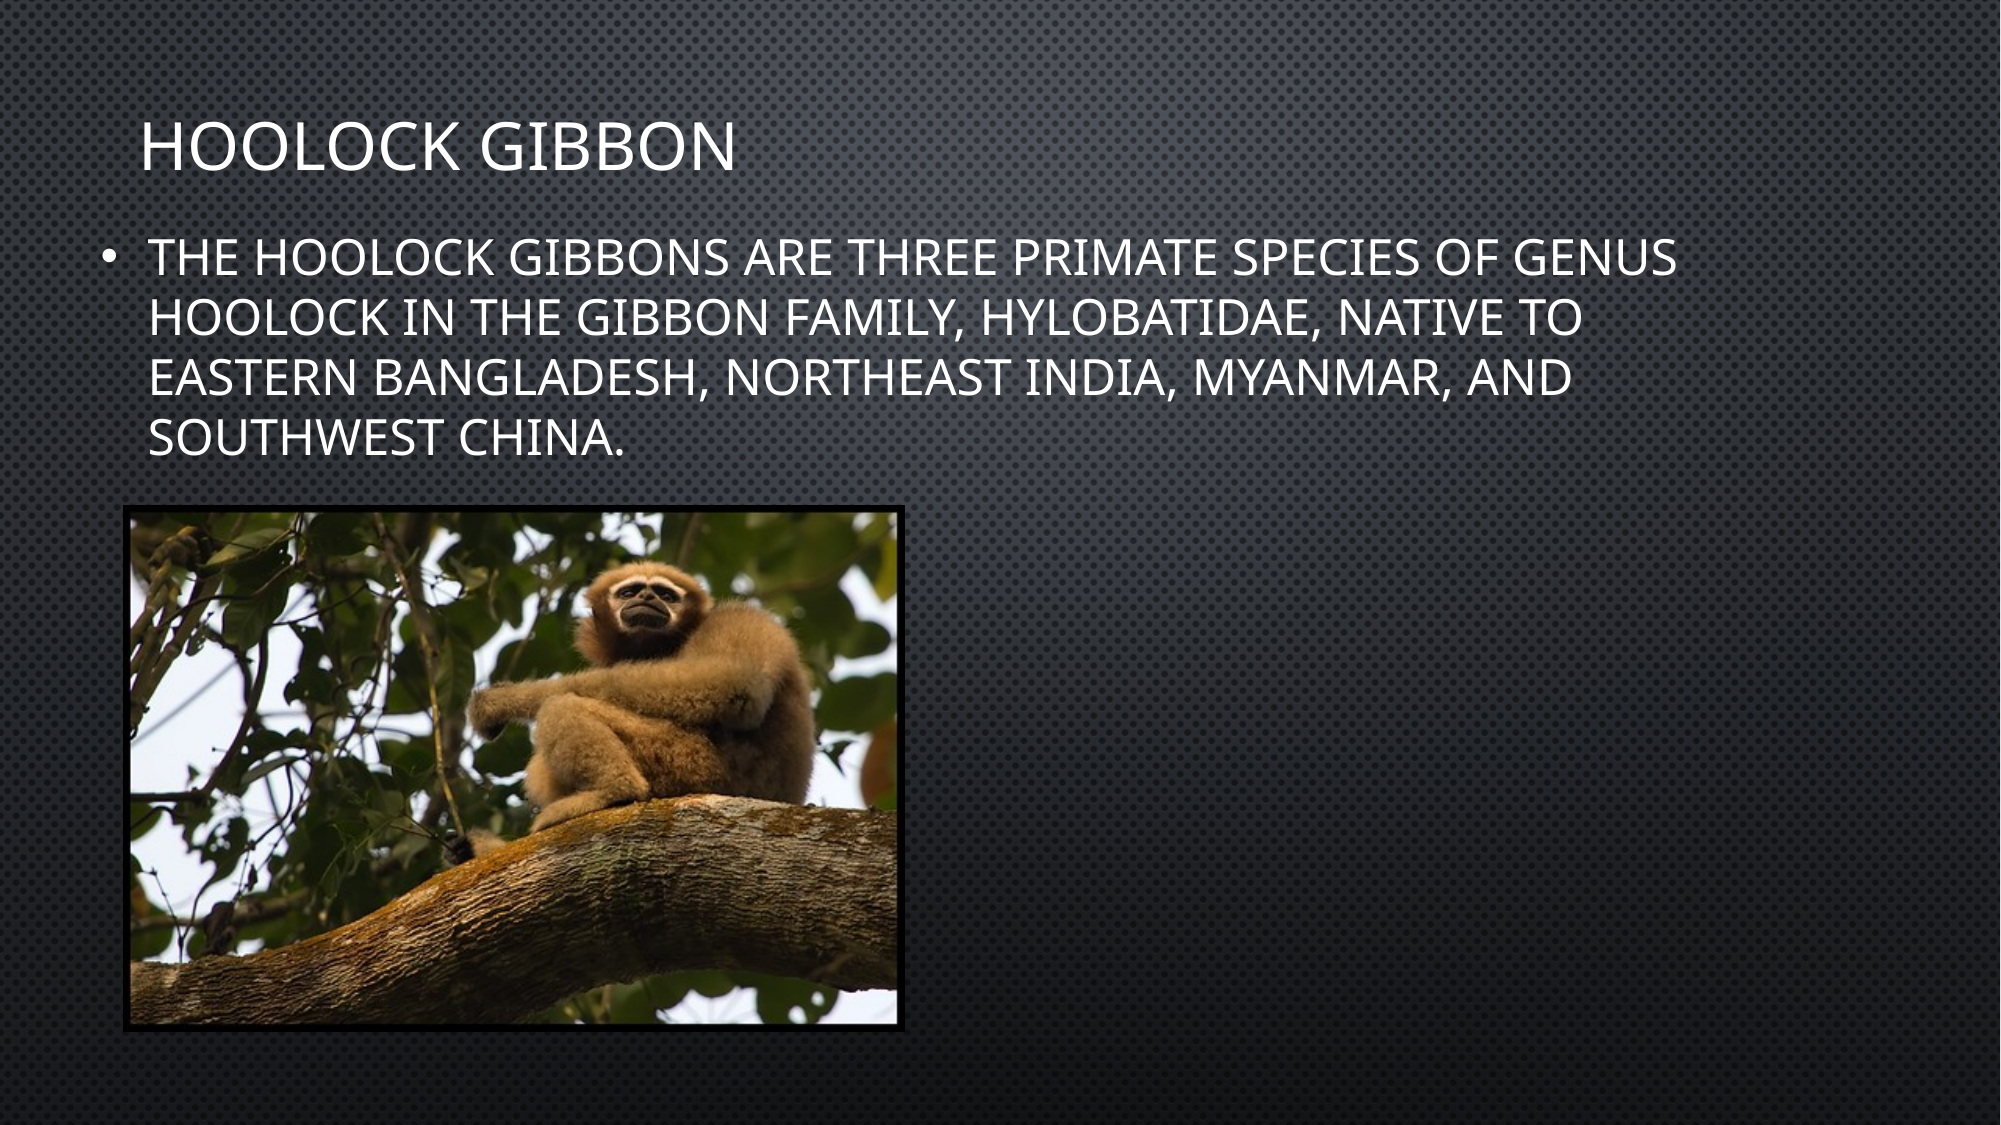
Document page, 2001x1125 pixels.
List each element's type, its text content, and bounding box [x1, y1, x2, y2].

picture [122, 504, 905, 1032]
title Hoolock Gibbon [123, 0, 1813, 300]
list The hoolock gibbons are three primate species of genus Hoolock in the gibbon family, Hylobatidae, native to eastern Bangladesh, Northeast India, Myanmar, and Southwest China. [85, 89, 1711, 602]
